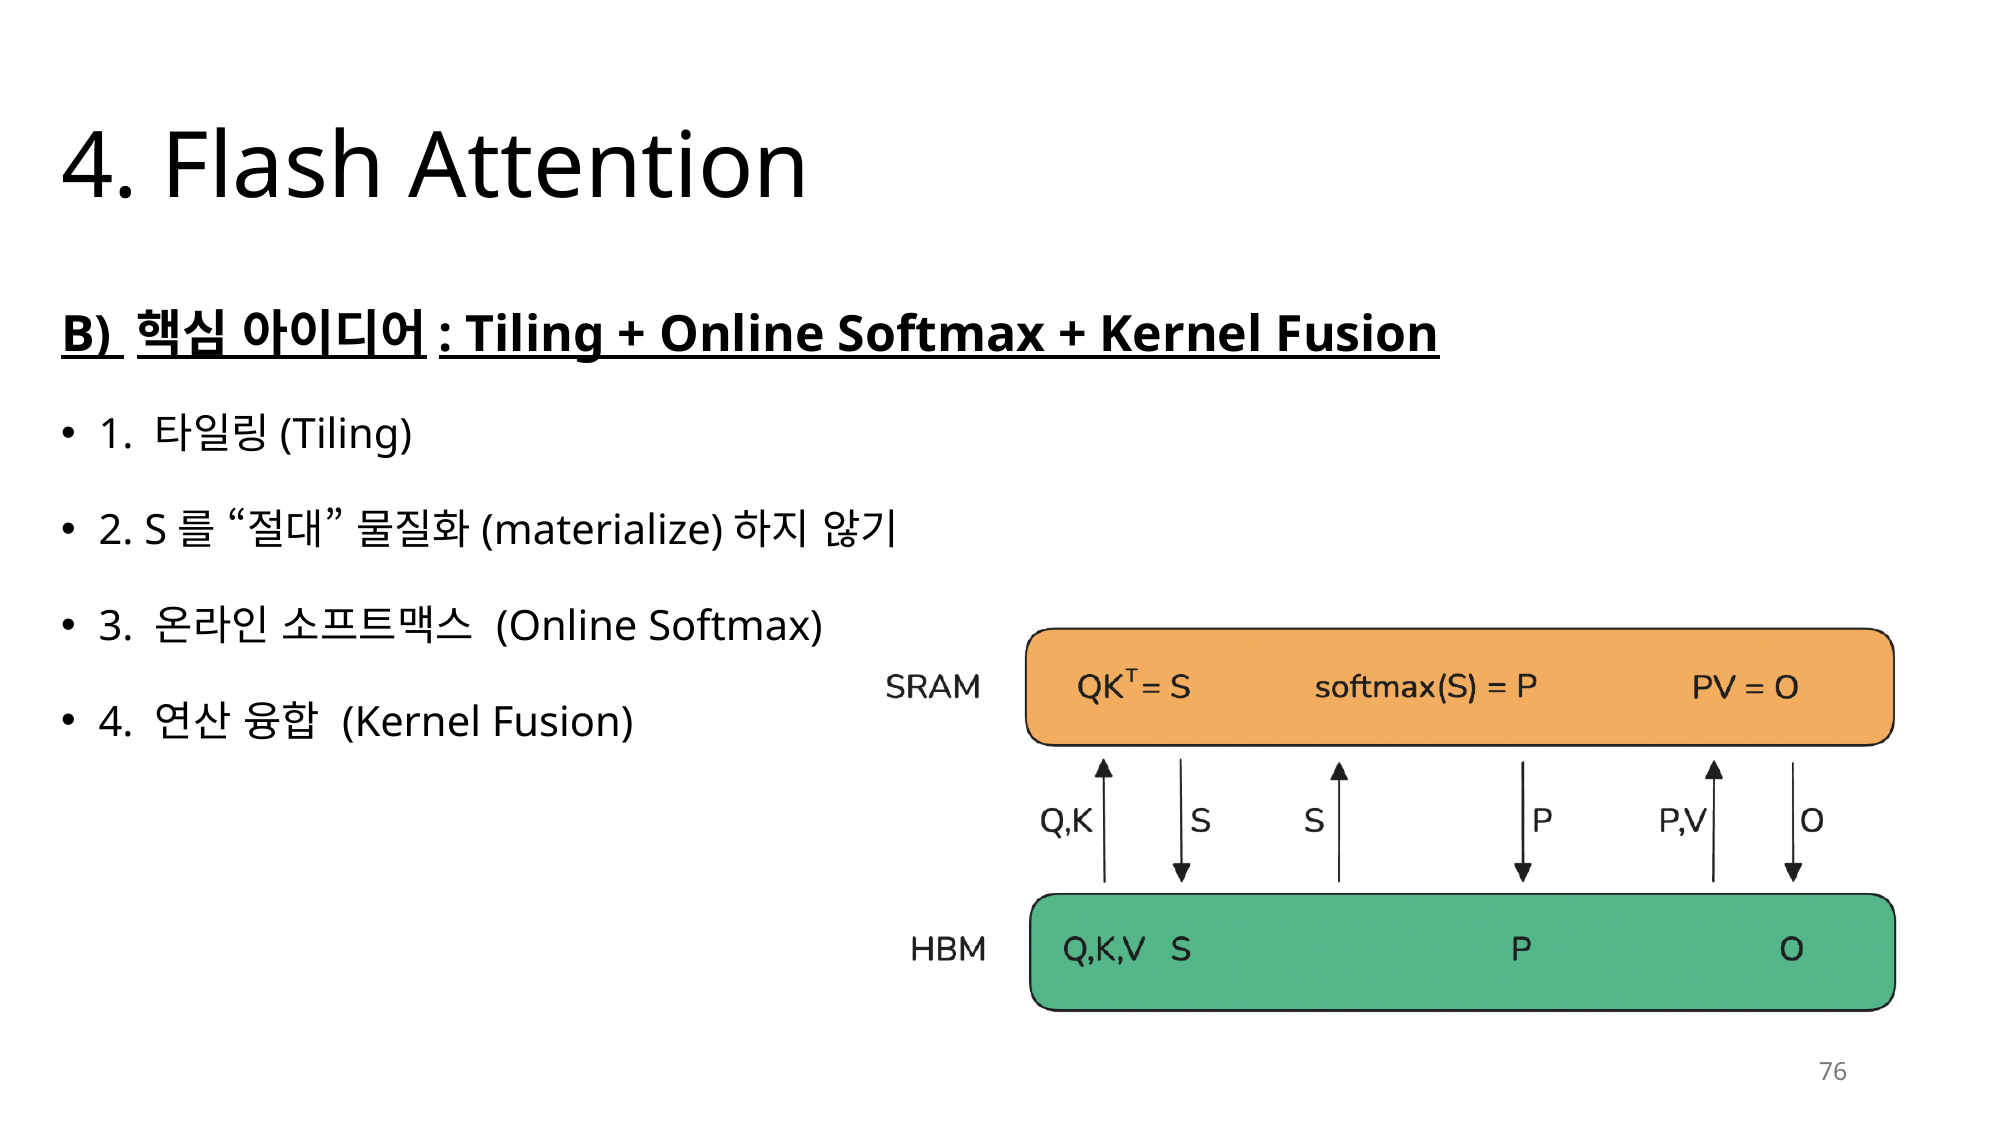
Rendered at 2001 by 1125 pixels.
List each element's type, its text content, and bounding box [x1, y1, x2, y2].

list B) 핵심 아이디어: Tiling + Online Softmax + Kernel Fusion 1. 타일링(Tiling) 2. S를 “절대” 물질화(materialize)하지 않기 3. 온라인 소프트맥스 (Online Softmax) 4. 연산 융합 (Kernel Fusion) [46, 263, 2000, 1083]
title 4. Flash Attention [46, 101, 1957, 235]
picture [872, 614, 1901, 1024]
slide_number 76 [1412, 1042, 1863, 1103]
